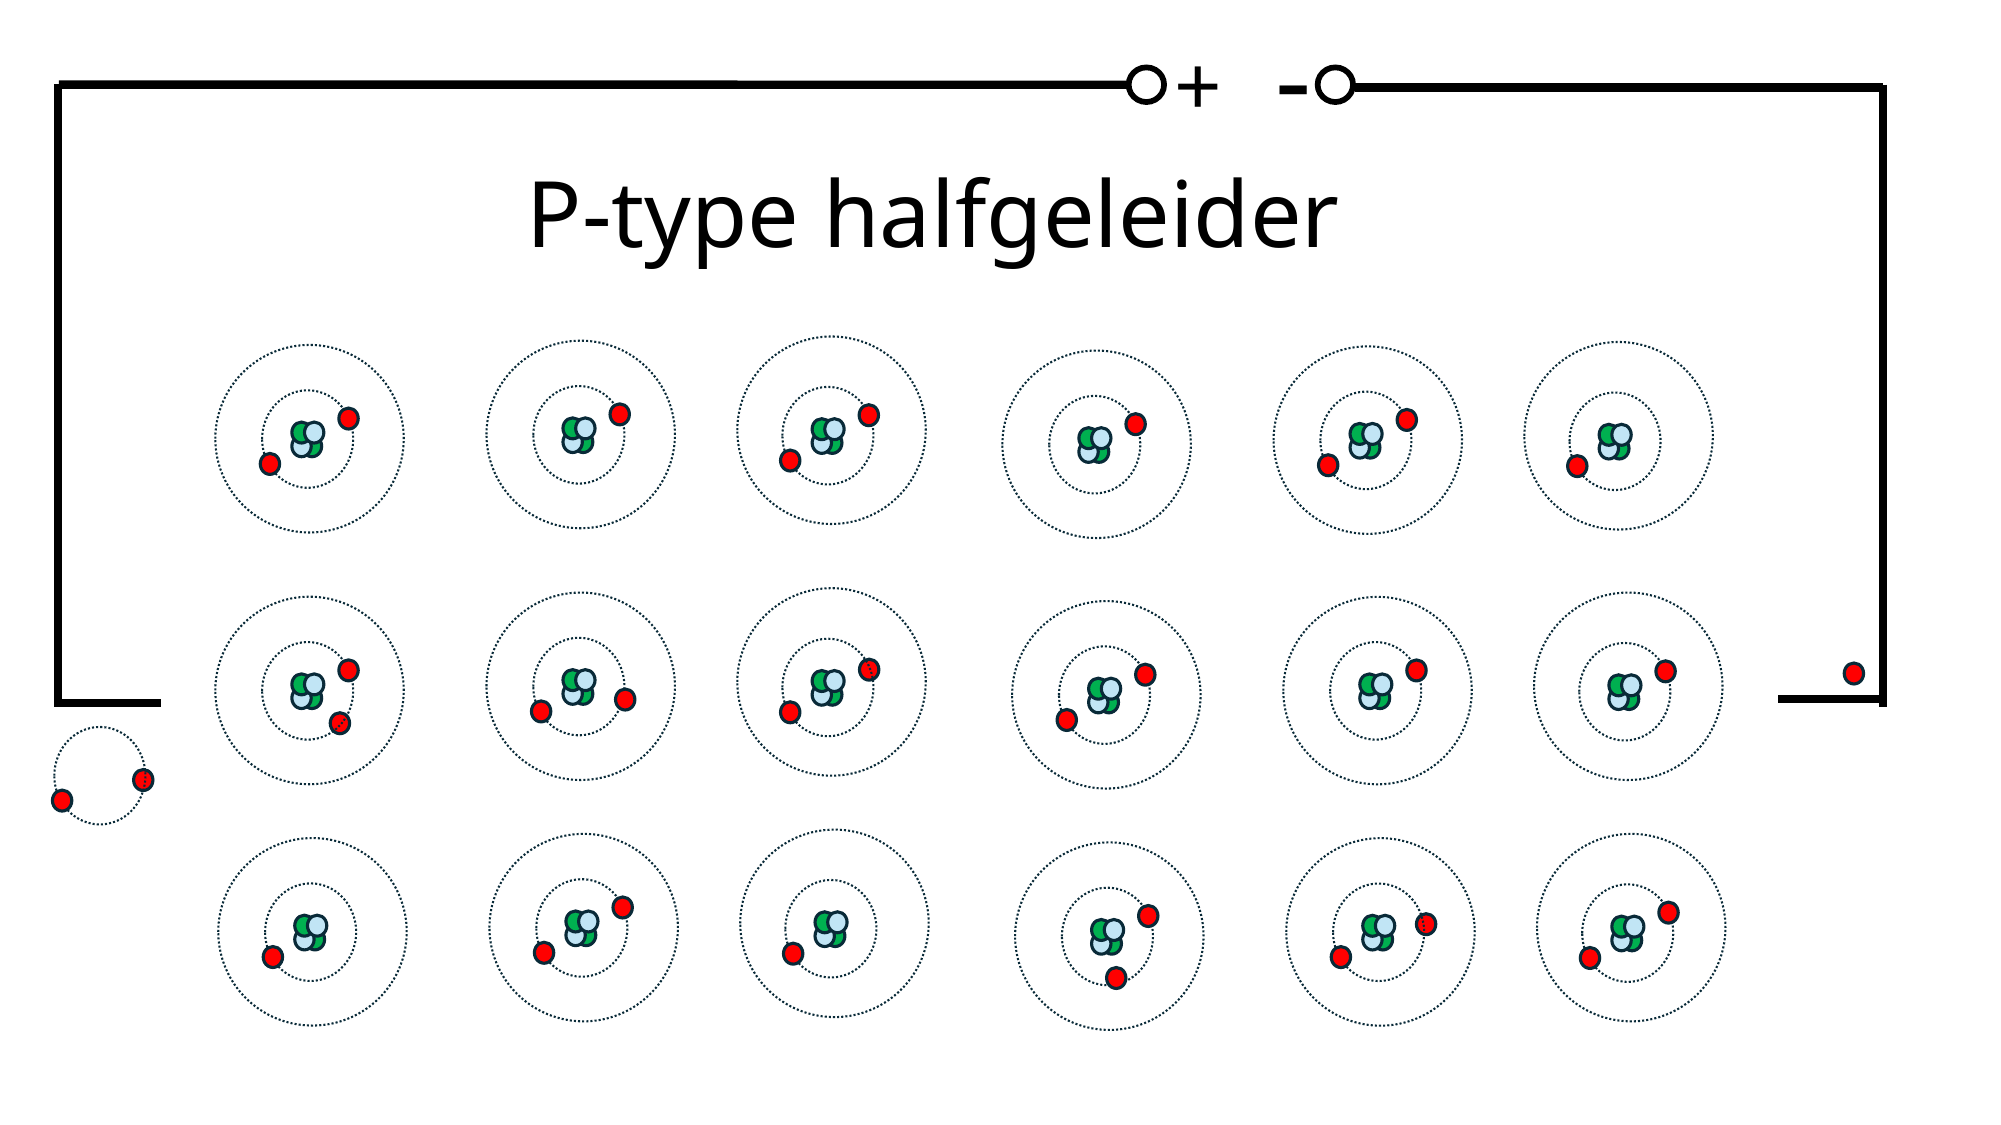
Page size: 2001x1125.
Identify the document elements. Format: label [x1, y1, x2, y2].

text_box [487, 832, 680, 1023]
text_box [738, 828, 931, 1019]
text_box [50, 725, 155, 826]
text_box [1535, 832, 1728, 1023]
text_box [216, 836, 409, 1028]
text_box [1284, 836, 1477, 1028]
text_box [53, 0, 1886, 791]
text_box [1013, 840, 1206, 1032]
